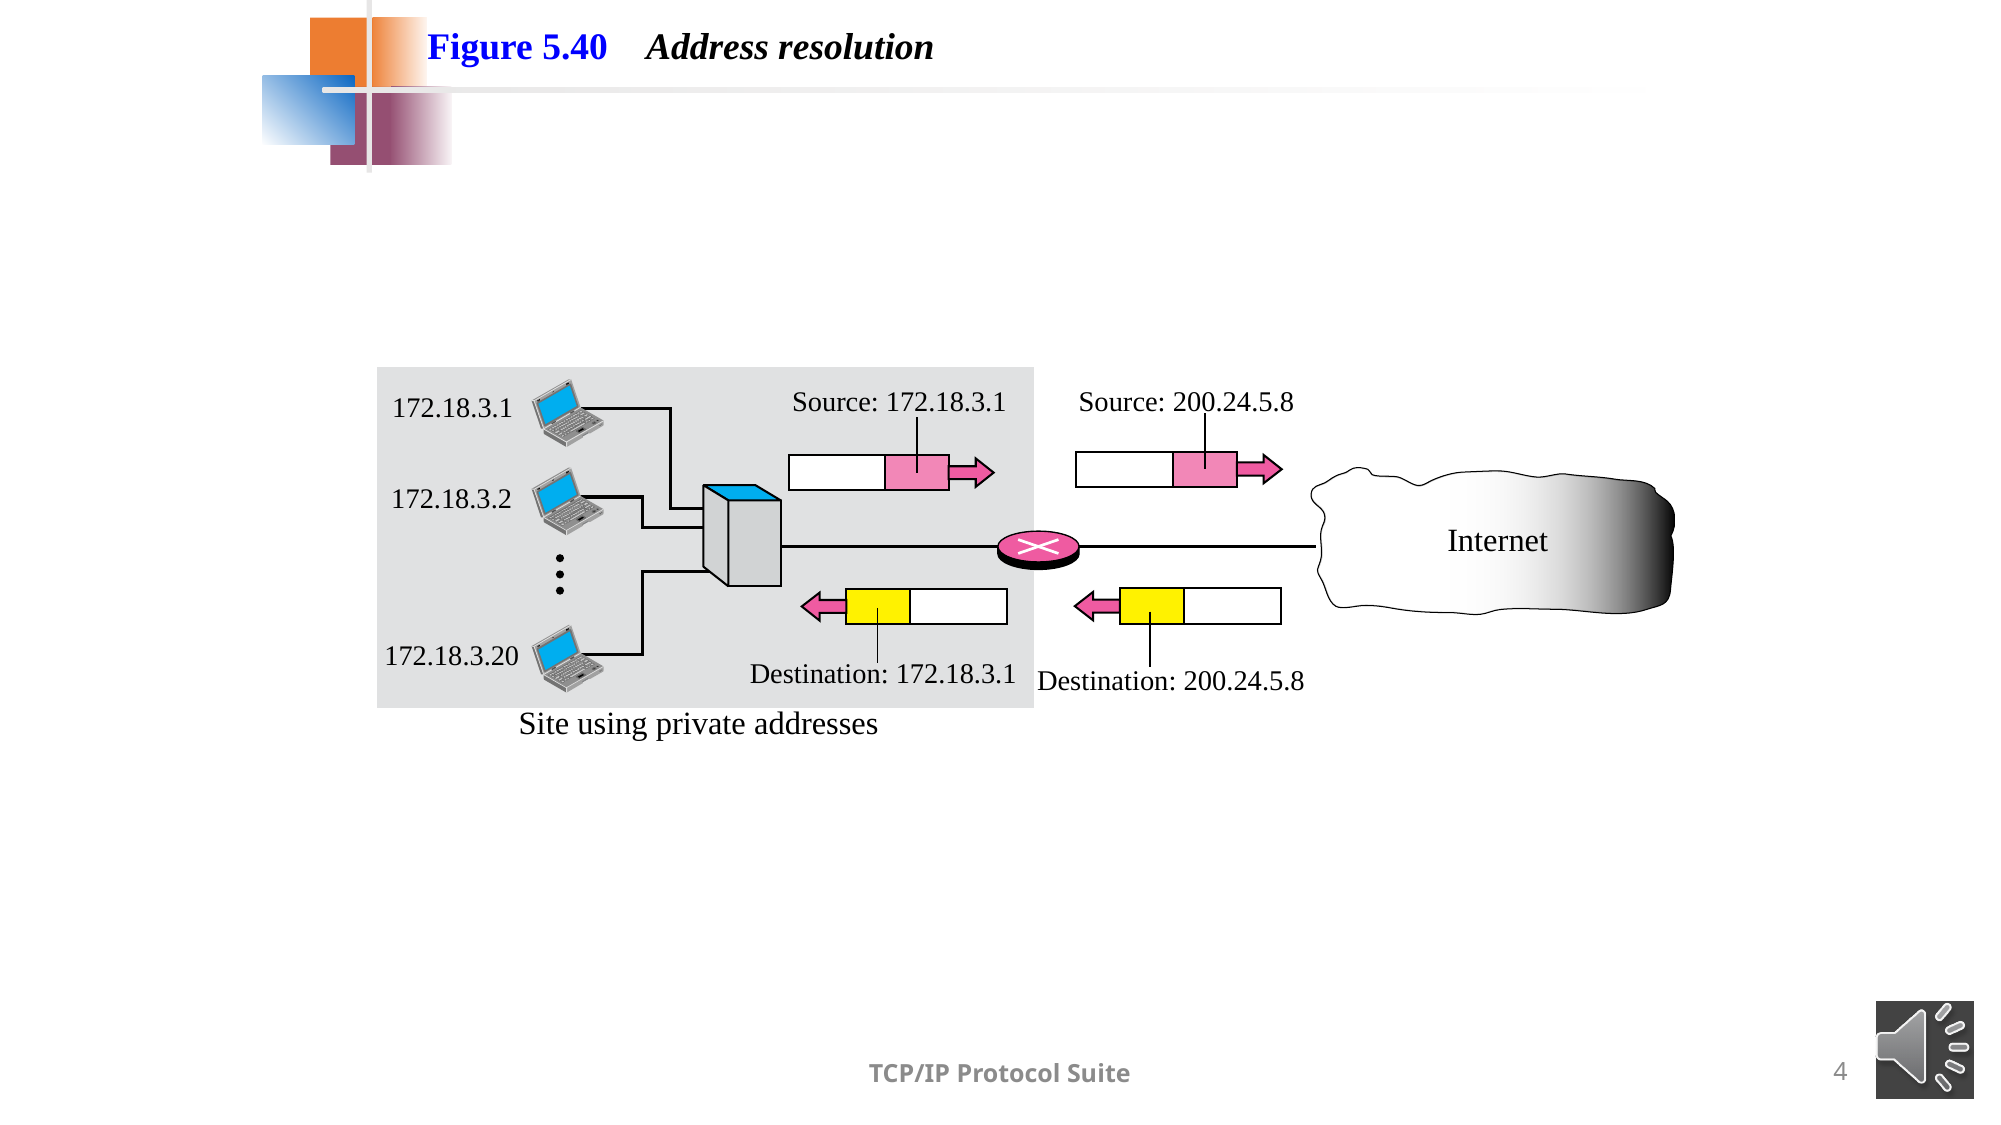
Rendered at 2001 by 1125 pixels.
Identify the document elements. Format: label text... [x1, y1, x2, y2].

picture [376, 367, 1675, 744]
text_box [330, 93, 366, 165]
text_box [372, 17, 427, 86]
text_box [372, 93, 391, 165]
text_box [391, 93, 452, 165]
text_box [262, 75, 355, 145]
text_box [366, 93, 372, 173]
text_box [310, 17, 366, 86]
text_box Figure 5.40 Address resolution [412, 14, 1350, 75]
picture [1874, 999, 1975, 1100]
slide_number 4 [1412, 1042, 1863, 1103]
text_box [366, 0, 372, 87]
text_box [322, 87, 1673, 93]
footer TCP/IP Protocol Suite [662, 1042, 1338, 1103]
